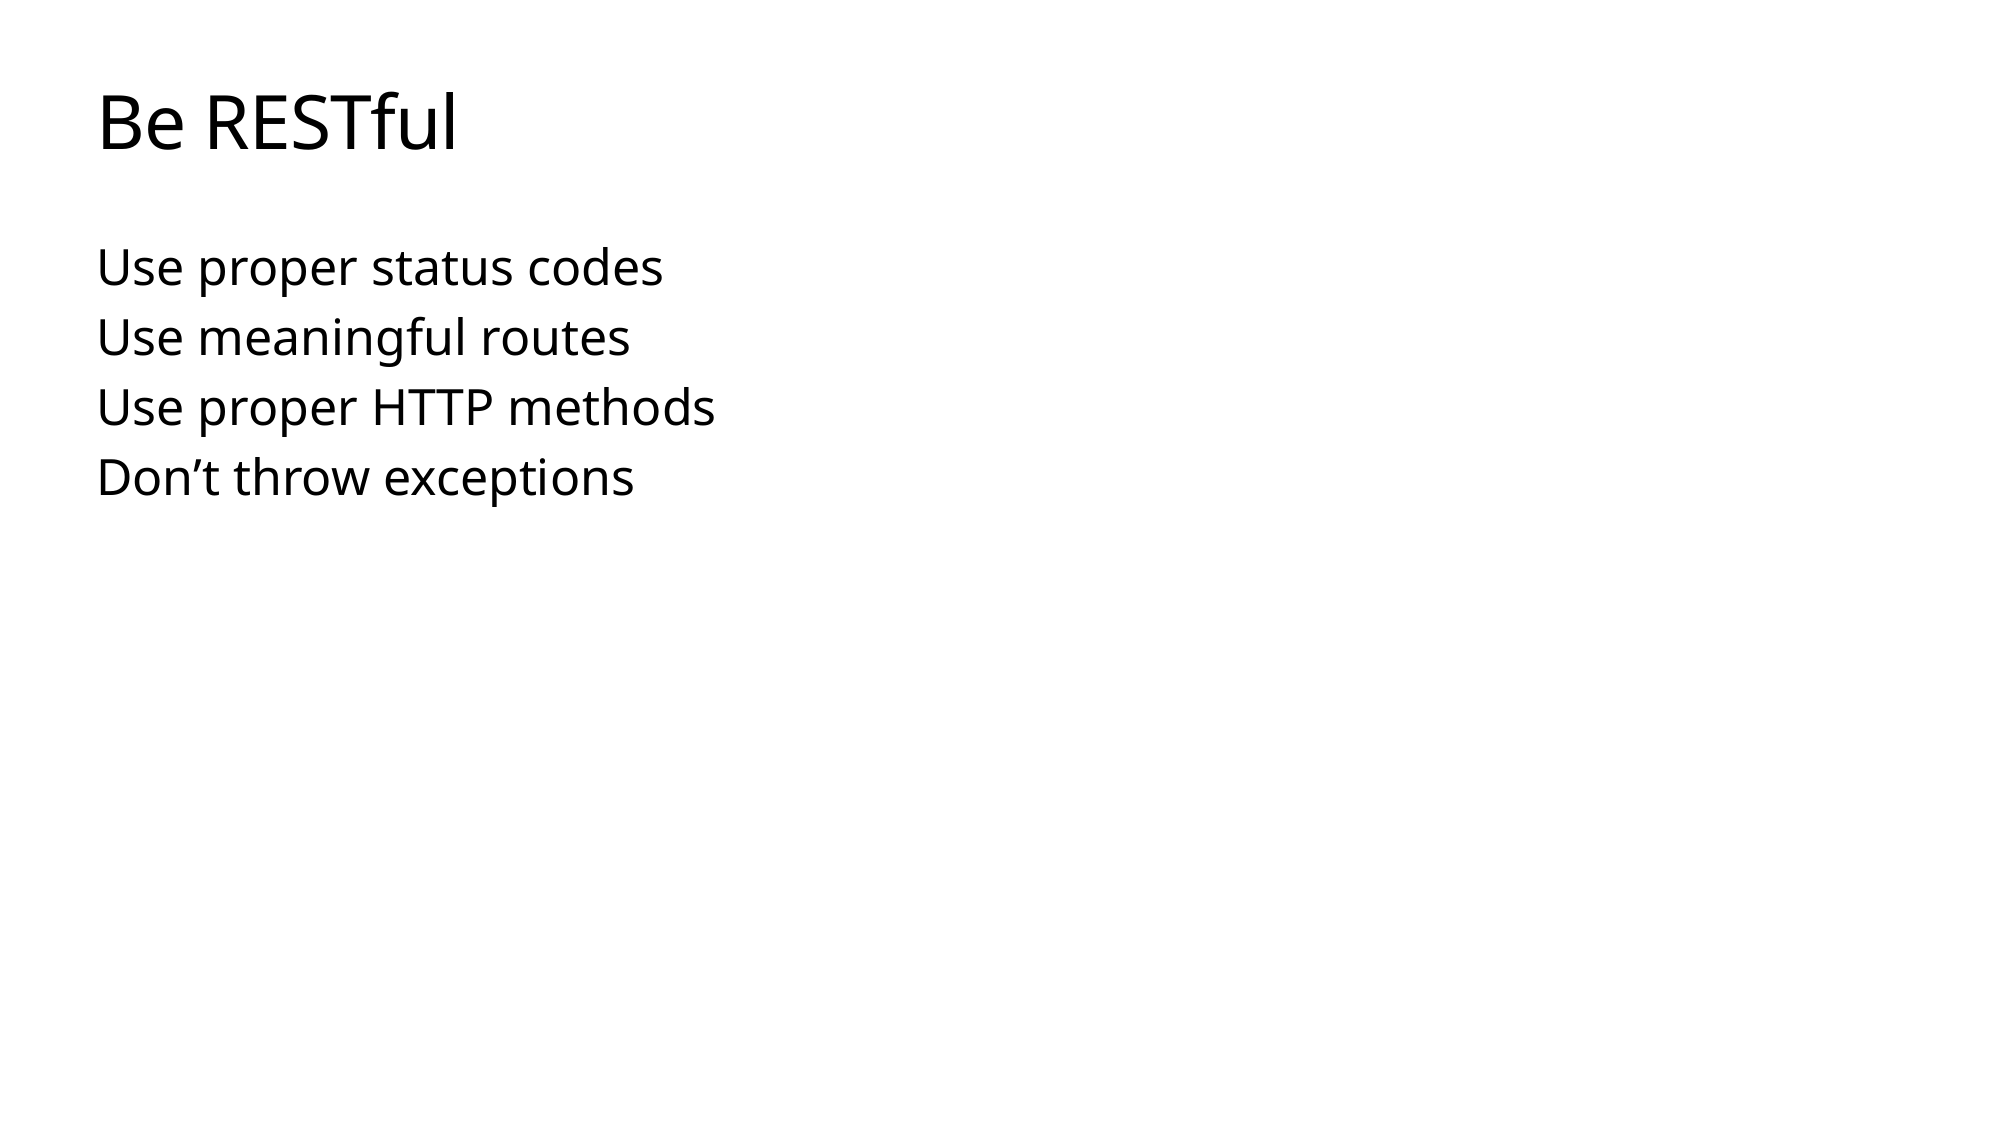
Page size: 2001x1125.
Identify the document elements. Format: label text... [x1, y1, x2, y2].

title Be RESTful [96, 75, 1904, 166]
list Use proper status codes Use meaningful routes Use proper HTTP methods Don’t throw exceptions [96, 235, 1904, 514]
